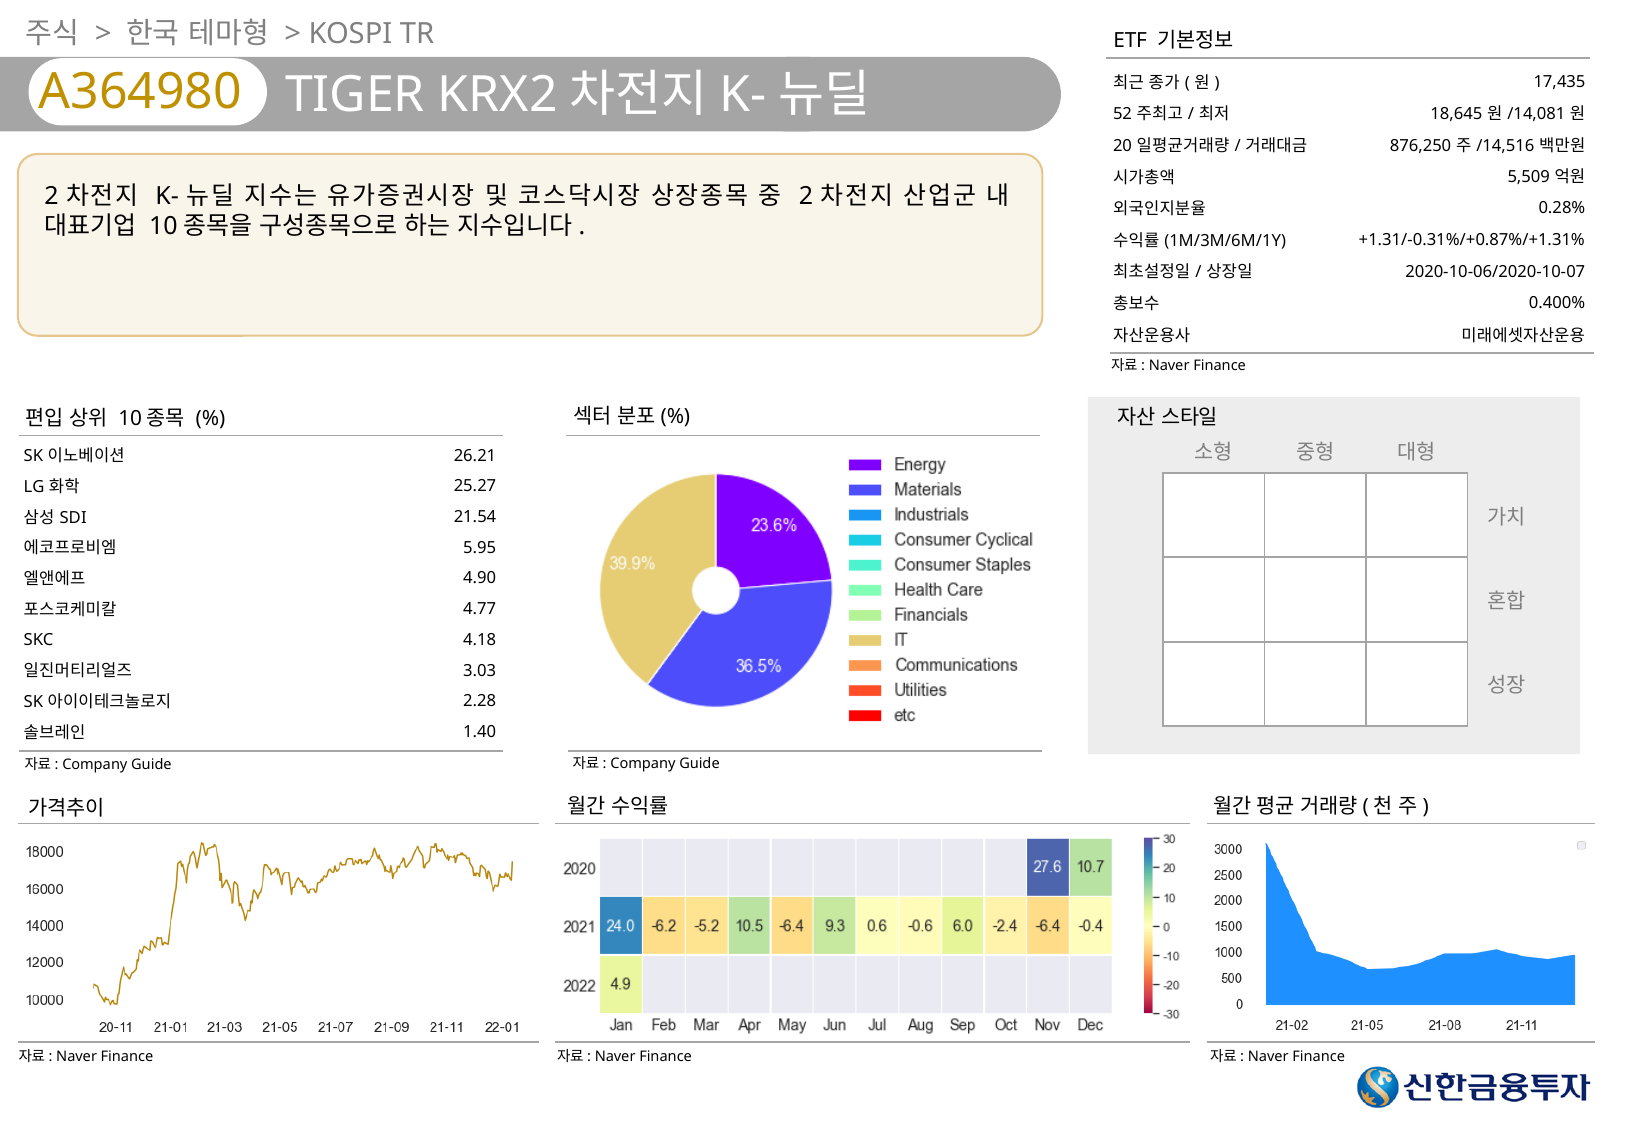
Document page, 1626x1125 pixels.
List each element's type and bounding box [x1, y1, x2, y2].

table_cell [420, 532, 501, 561]
table_cell [1321, 129, 1591, 159]
table_cell [1108, 129, 1319, 159]
table_header [420, 440, 501, 467]
table_cell [19, 563, 419, 592]
table_cell [1108, 224, 1319, 254]
table_cell [1321, 319, 1591, 349]
table_cell [420, 563, 501, 592]
table_cell [1108, 319, 1319, 349]
picture [554, 830, 1188, 1038]
table_cell [420, 501, 501, 530]
list [1207, 787, 1595, 824]
list [10, 4, 1345, 122]
table_cell [1108, 192, 1319, 222]
table_cell [1321, 224, 1591, 254]
table_header [19, 440, 419, 467]
table_cell [420, 716, 501, 745]
table_cell [1321, 100, 1591, 127]
table_cell [1321, 287, 1591, 317]
table_cell [420, 655, 501, 684]
table_header [1108, 66, 1319, 94]
table_cell [1108, 287, 1319, 317]
table_cell [19, 473, 419, 500]
table_cell [19, 655, 419, 684]
table_cell [1108, 100, 1319, 127]
picture [1355, 1064, 1593, 1110]
picture [567, 437, 1043, 745]
picture [1206, 830, 1595, 1038]
table_cell [19, 532, 419, 561]
picture [17, 830, 539, 1038]
table_cell [420, 686, 501, 715]
table_cell [1321, 256, 1591, 285]
table_cell [420, 473, 501, 500]
table_header [1321, 66, 1591, 94]
table_cell [19, 686, 419, 715]
table_cell [1108, 161, 1319, 191]
table_cell [19, 501, 419, 530]
table_cell [420, 594, 501, 622]
table_cell [1321, 192, 1591, 222]
table_cell [420, 624, 501, 653]
list [567, 397, 1043, 433]
table_cell [1321, 161, 1591, 191]
table_cell [19, 624, 419, 653]
table_cell [19, 716, 419, 745]
table_cell [1108, 256, 1319, 285]
list [29, 165, 1026, 325]
table_cell [19, 594, 419, 622]
